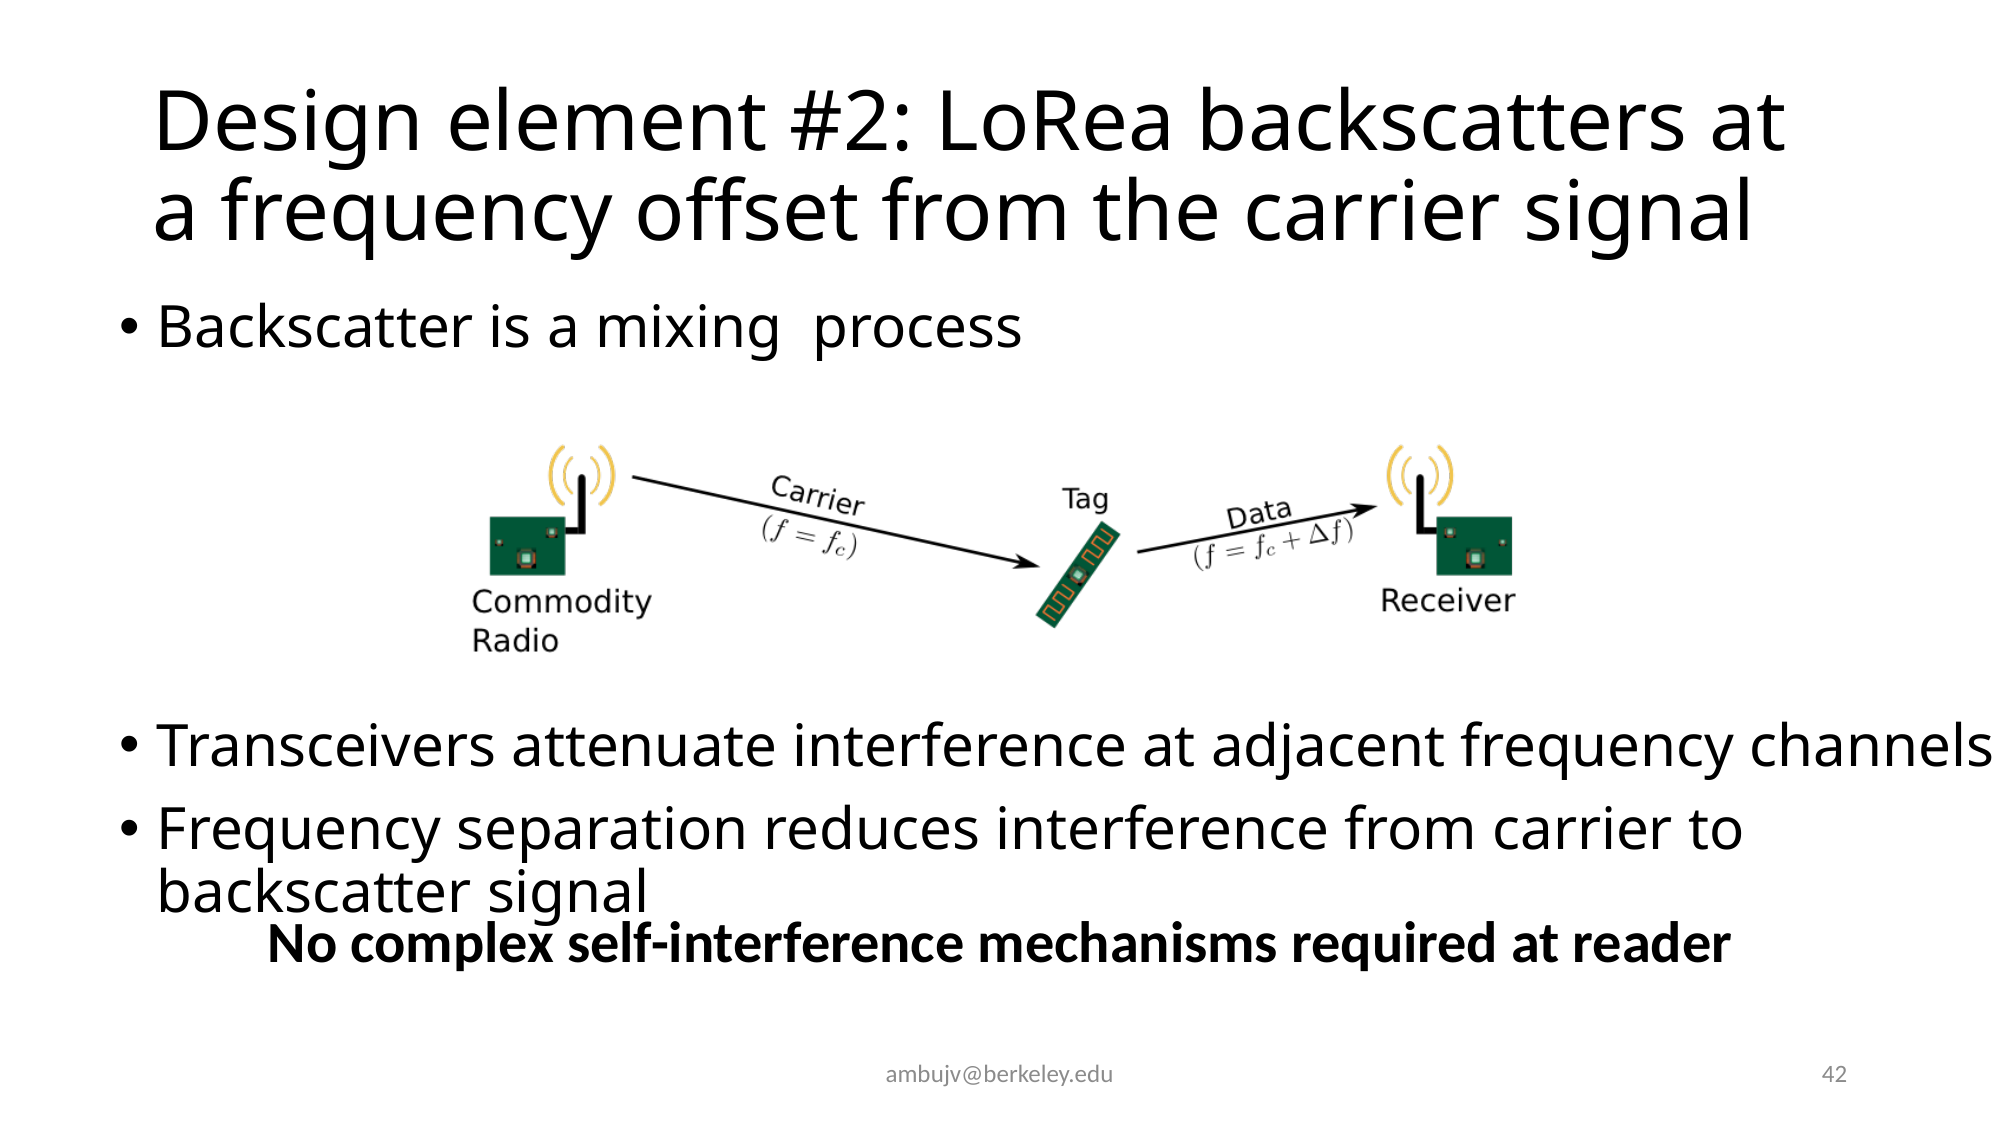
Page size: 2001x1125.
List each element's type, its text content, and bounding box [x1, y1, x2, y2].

picture [469, 344, 1531, 667]
list Backscatter is a mixing process Transceivers attenuate interference at adjacent frequency channels Frequency separation reduces interference from carrier to backscatter signal [104, 290, 2000, 1118]
text_box No complex self-interference mechanisms required at reader [157, 896, 1843, 982]
slide_number 42 [1412, 1042, 1863, 1103]
title Design element #2: LoRea backscatters at a frequency offset from the carrier signal [137, 59, 1863, 278]
footer ambujv@berkeley.edu [662, 1042, 1338, 1103]
